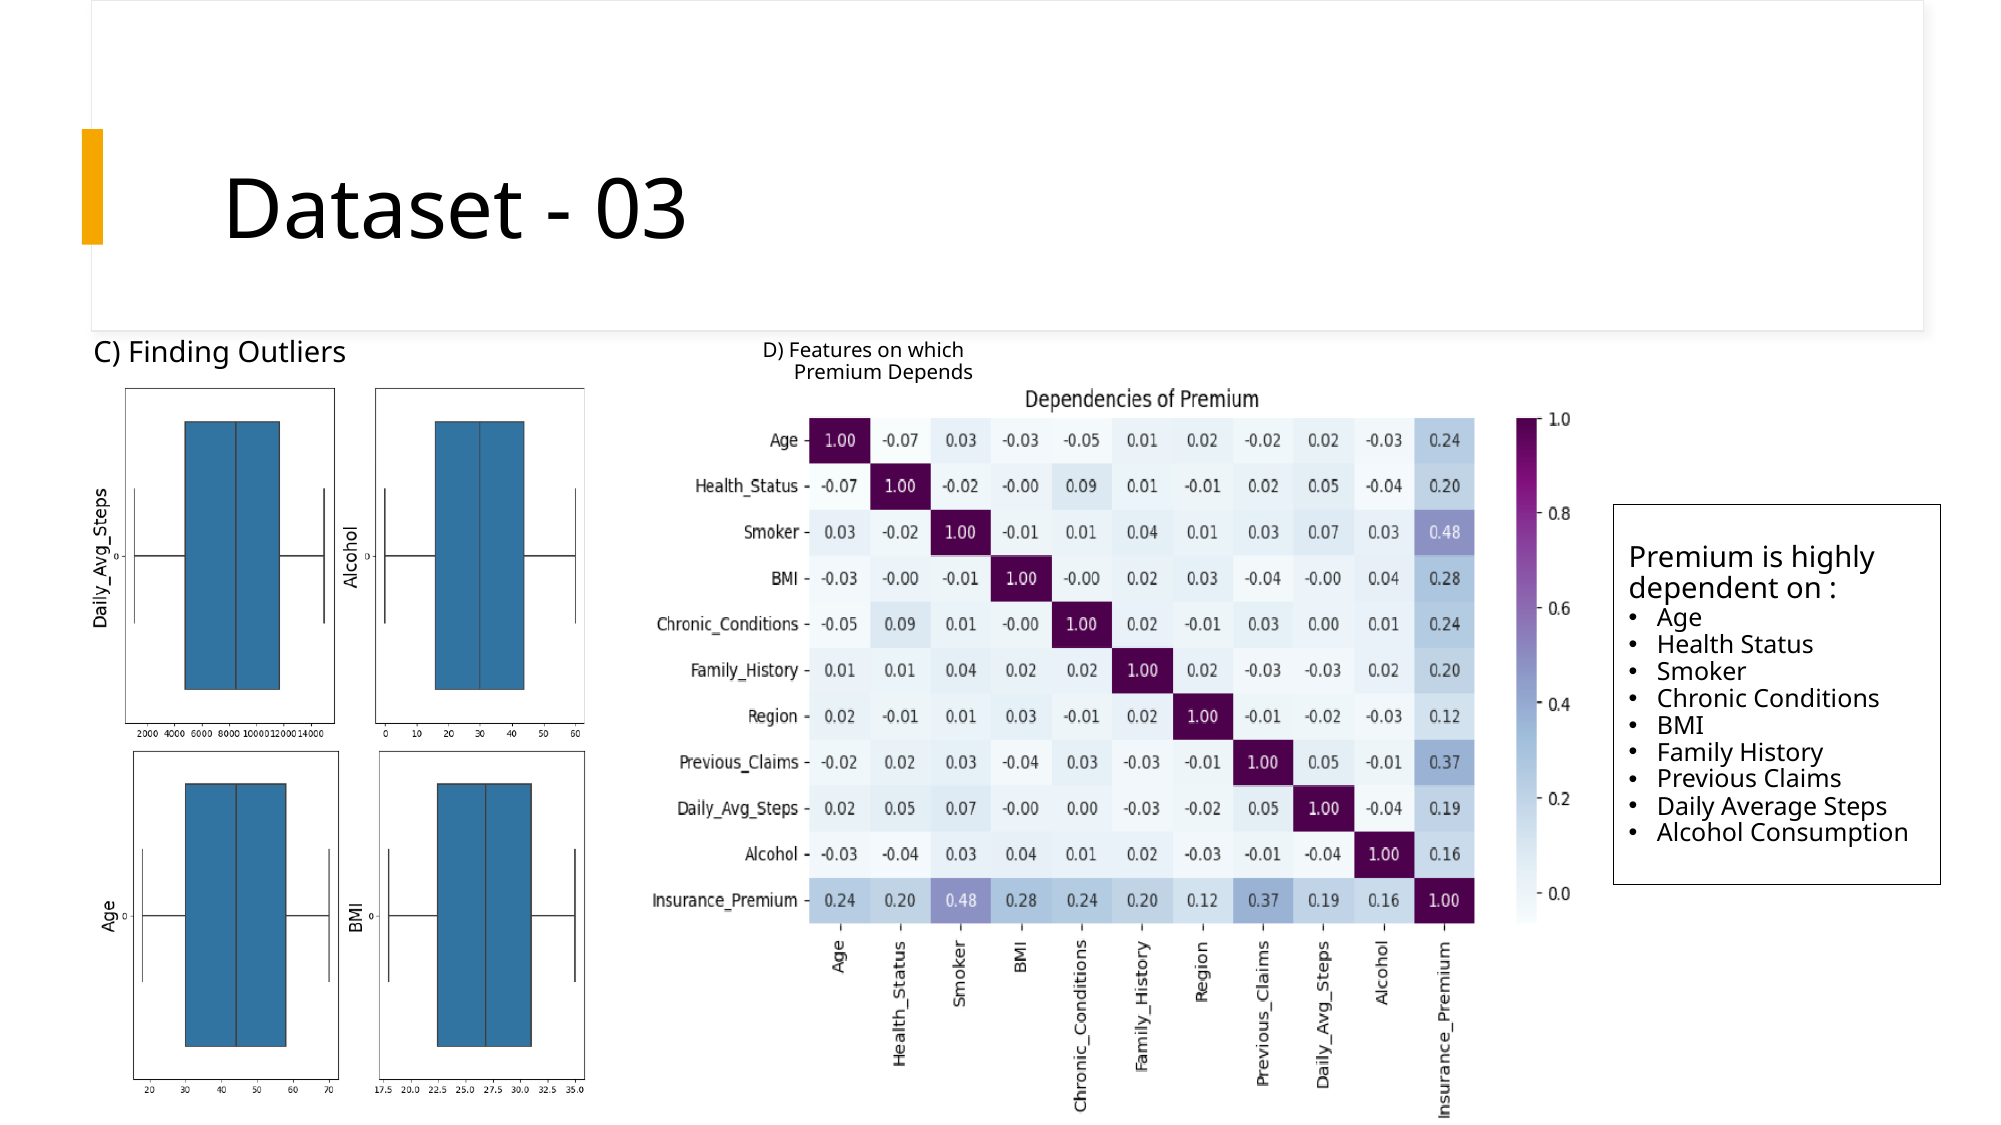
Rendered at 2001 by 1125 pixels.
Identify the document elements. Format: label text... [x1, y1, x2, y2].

picture [95, 746, 589, 1098]
picture [91, 383, 585, 742]
title C) Finding Outliers [78, 323, 406, 384]
text_box D) Features on which Premium Depends [747, 331, 1075, 383]
picture [648, 383, 1578, 1125]
text_box Dataset - 03 [207, 114, 1876, 309]
text_box Premium is highly dependent on : Age Health Status Smoker Chronic Conditions BMI Family History Previous Claims Daily Average Steps Alcohol Consumption [1613, 504, 1941, 885]
